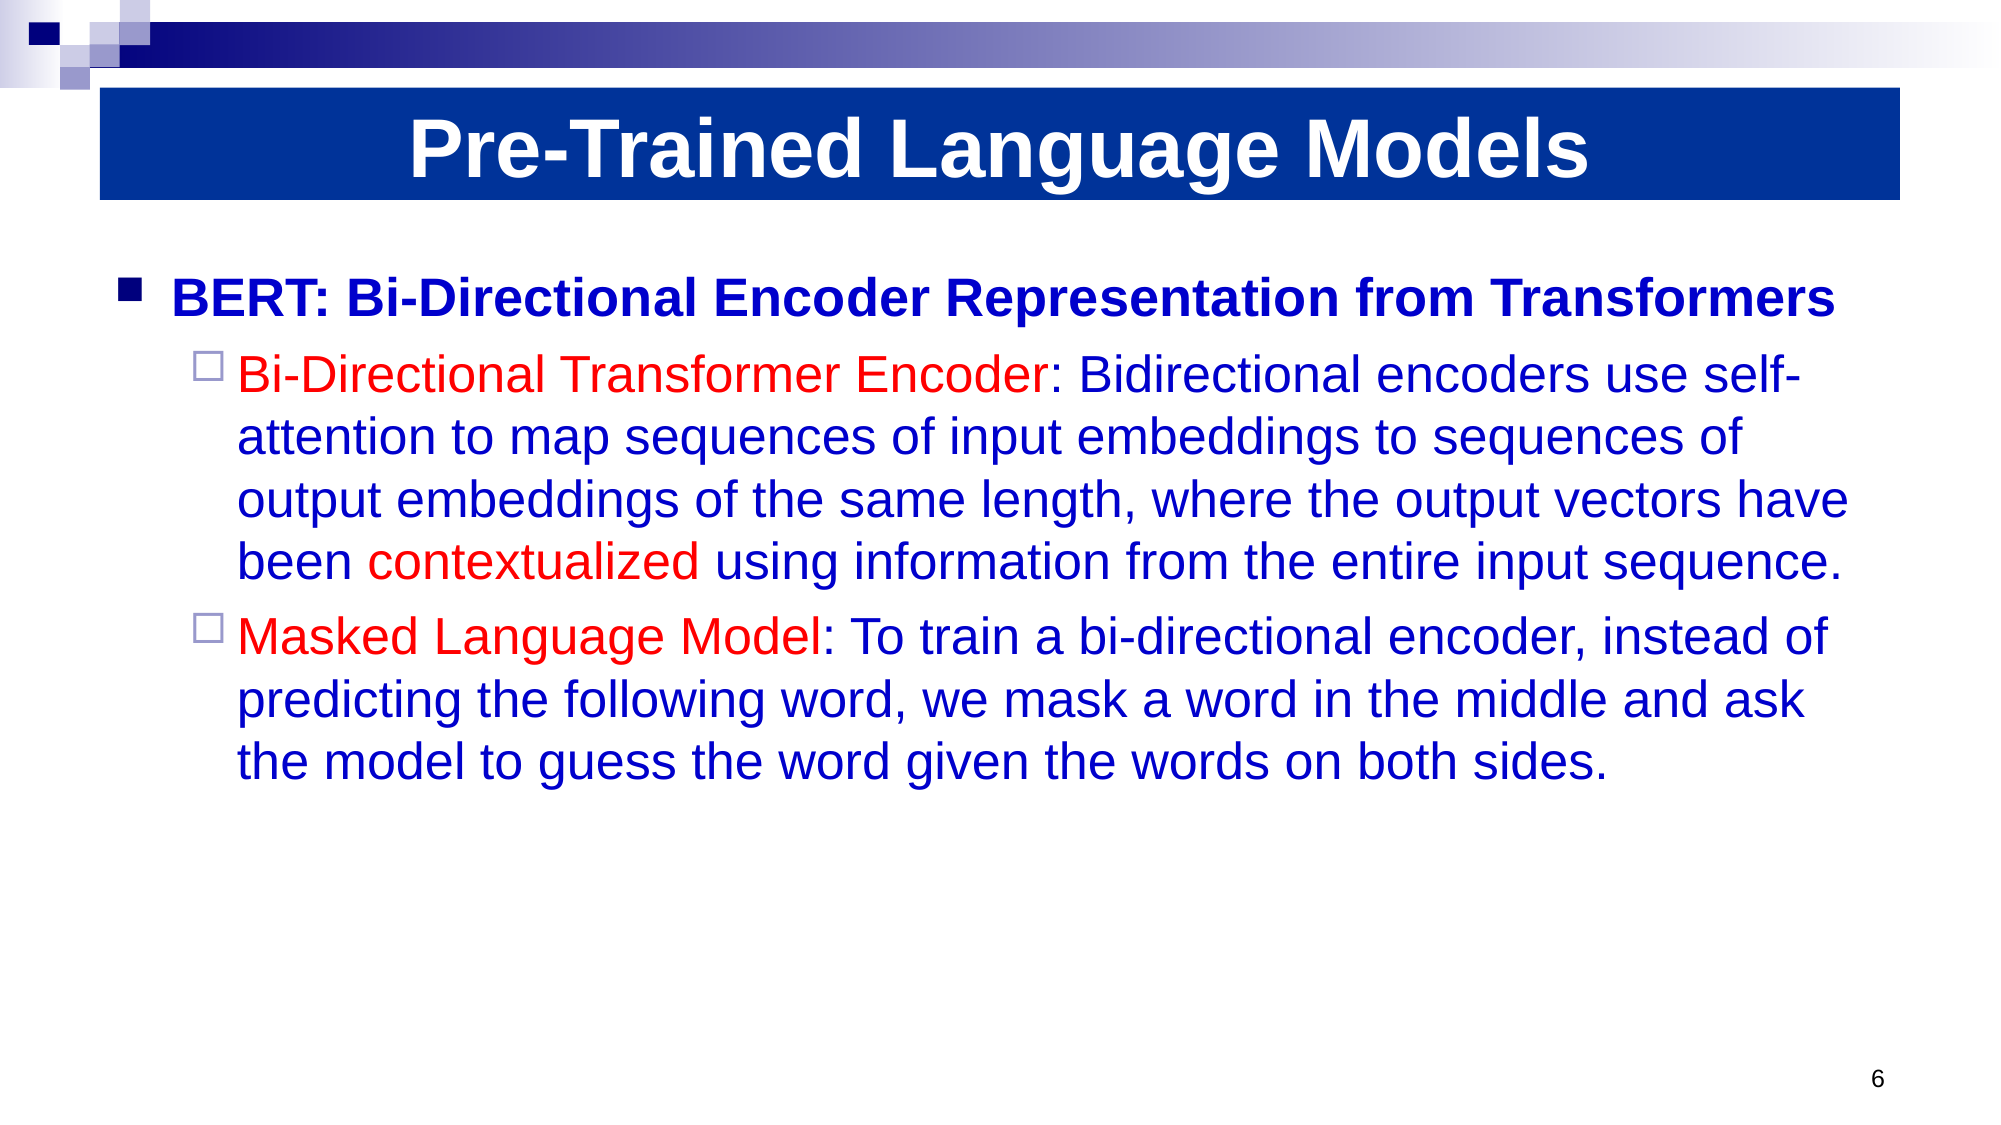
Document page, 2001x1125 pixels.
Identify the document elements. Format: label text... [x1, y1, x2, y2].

slide_number 6 [1666, 1024, 1901, 1101]
title Pre-Trained Language Models [99, 87, 1900, 200]
list BERT: Bi-Directional Encoder Representation from Transformers Bi-Directional Transformer Encoder: Bidirectional encoders use self-attention to map sequences of input embeddings to sequences of output embeddings of the same length, where the output vectors have been contextualized using information from the entire input sequence. Masked Language Model: To train a bi-directional encoder, instead of predicting the following word, we mask a word in the middle and ask the model to guess the word given the words on both sides. [99, 254, 1900, 1055]
